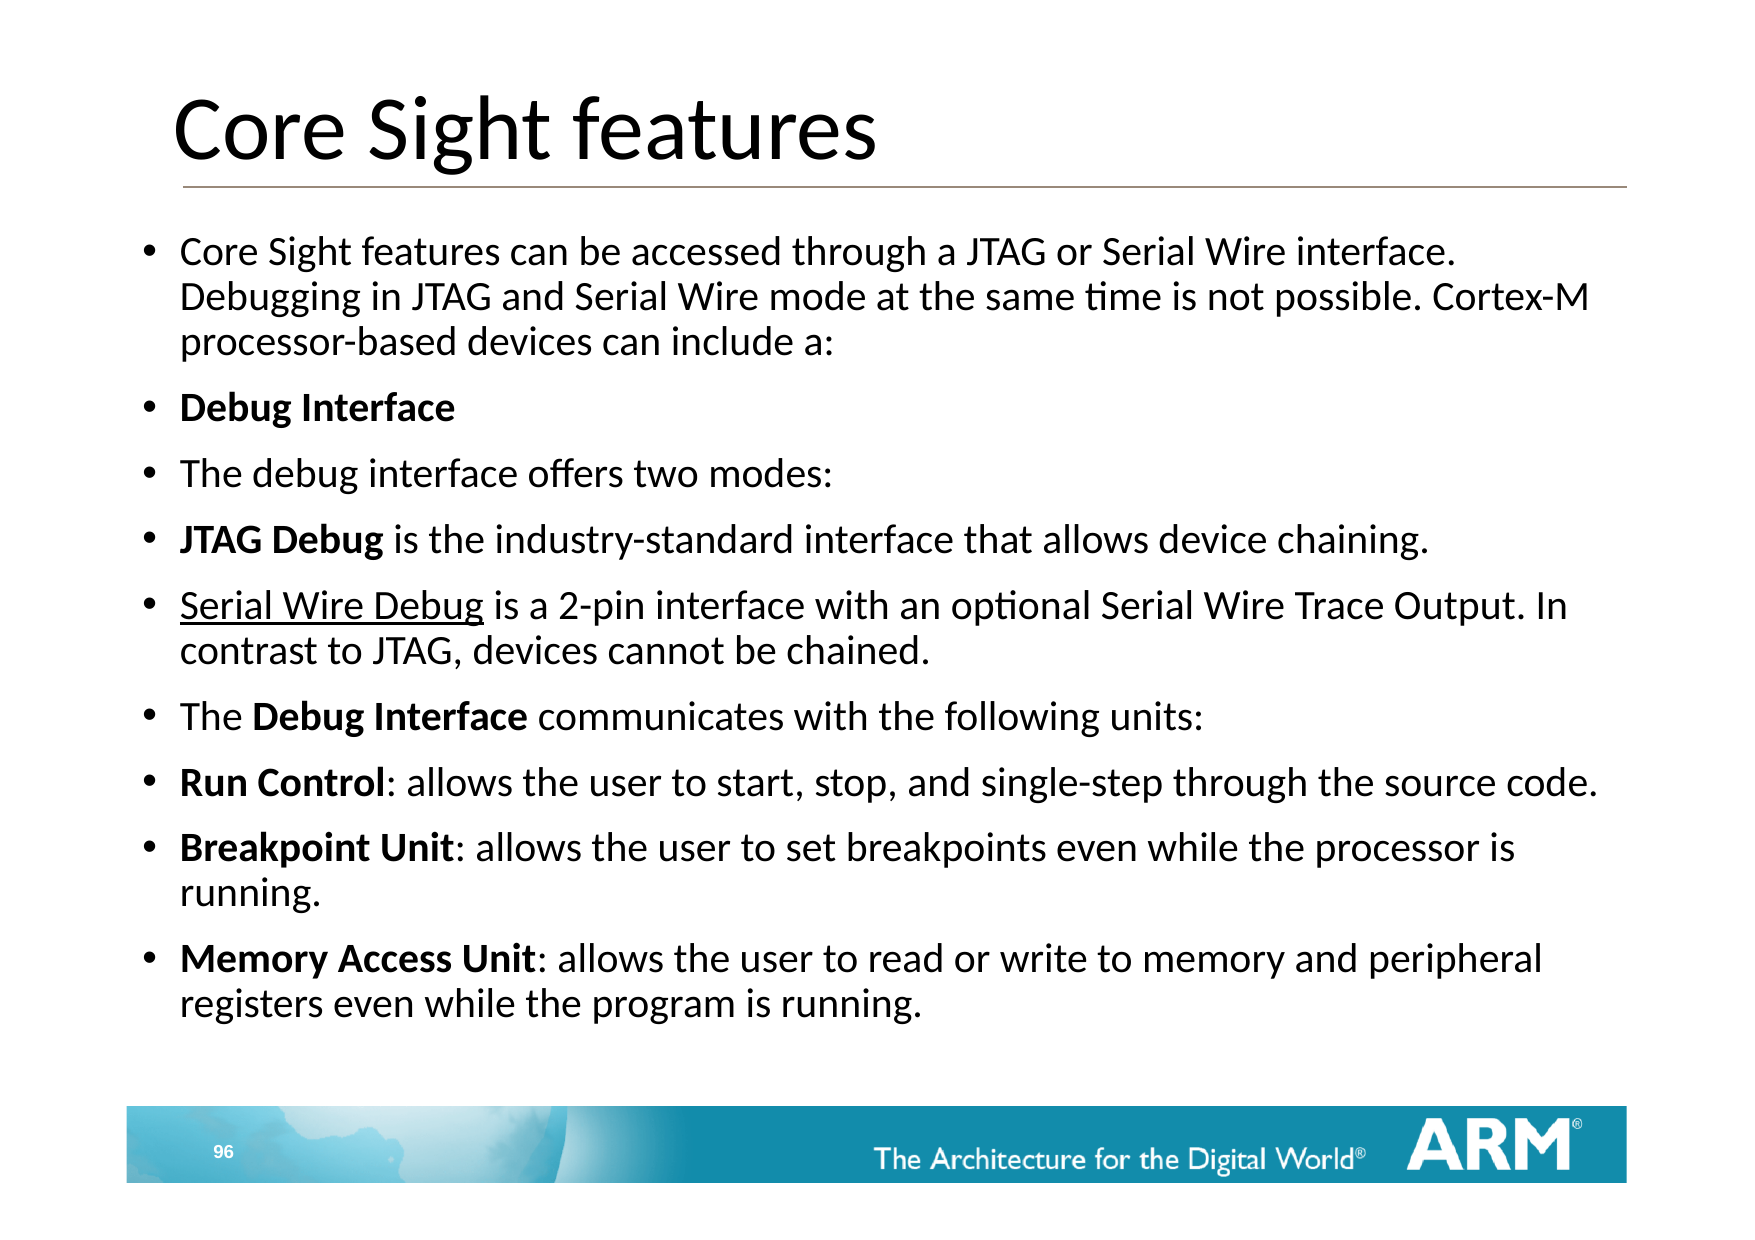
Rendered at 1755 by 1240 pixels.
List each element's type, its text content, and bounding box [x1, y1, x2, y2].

slide_number 96 [198, 1139, 287, 1187]
title Core Sight features [173, 80, 1581, 172]
list Core Sight features can be accessed through a JTAG or Serial Wire interface. Debugging in JTAG and Serial Wire mode at the same time is not possible. Cortex-M processor-based devices can include a: Debug Interface The debug interface offers two modes: JTAG Debug is the industry-standard interface that allows device chaining. Serial Wire Debug is a 2-pin interface with an optional Serial Wire Trace Output. In contrast to JTAG, devices cannot be chained. The Debug Interface communicates with the following units: Run Control: allows the user to start, stop, and single-step through the source code. Breakpoint Unit: allows the user to set breakpoints even while the processor is running. Memory Access Unit: allows the user to read or write to memory and peripheral registers even while the program is running. [142, 229, 1612, 1057]
picture [126, 1106, 1627, 1183]
